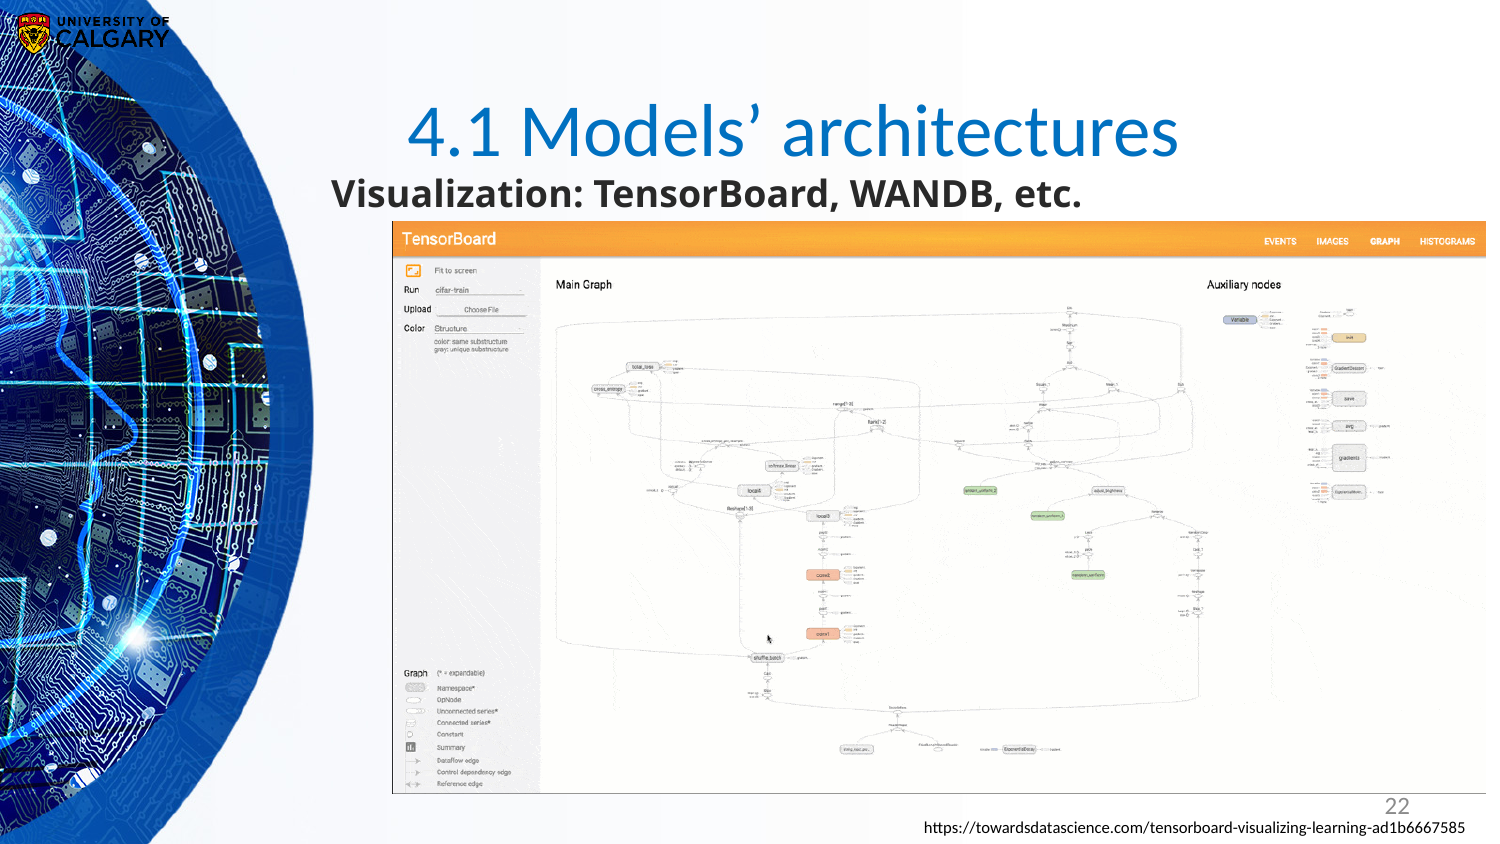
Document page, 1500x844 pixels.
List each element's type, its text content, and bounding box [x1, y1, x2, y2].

picture [0, 0, 1500, 844]
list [392, 221, 1487, 794]
text_box Visualization: TensorBoard, WANDB, etc. [316, 162, 1108, 223]
slide_number 22 [1074, 803, 1425, 827]
title 4.1 Models’ architectures [392, 66, 1424, 186]
text_box https://towardsdatascience.com/tensorboard-visualizing-learning-ad1b6667585 [909, 809, 1500, 844]
